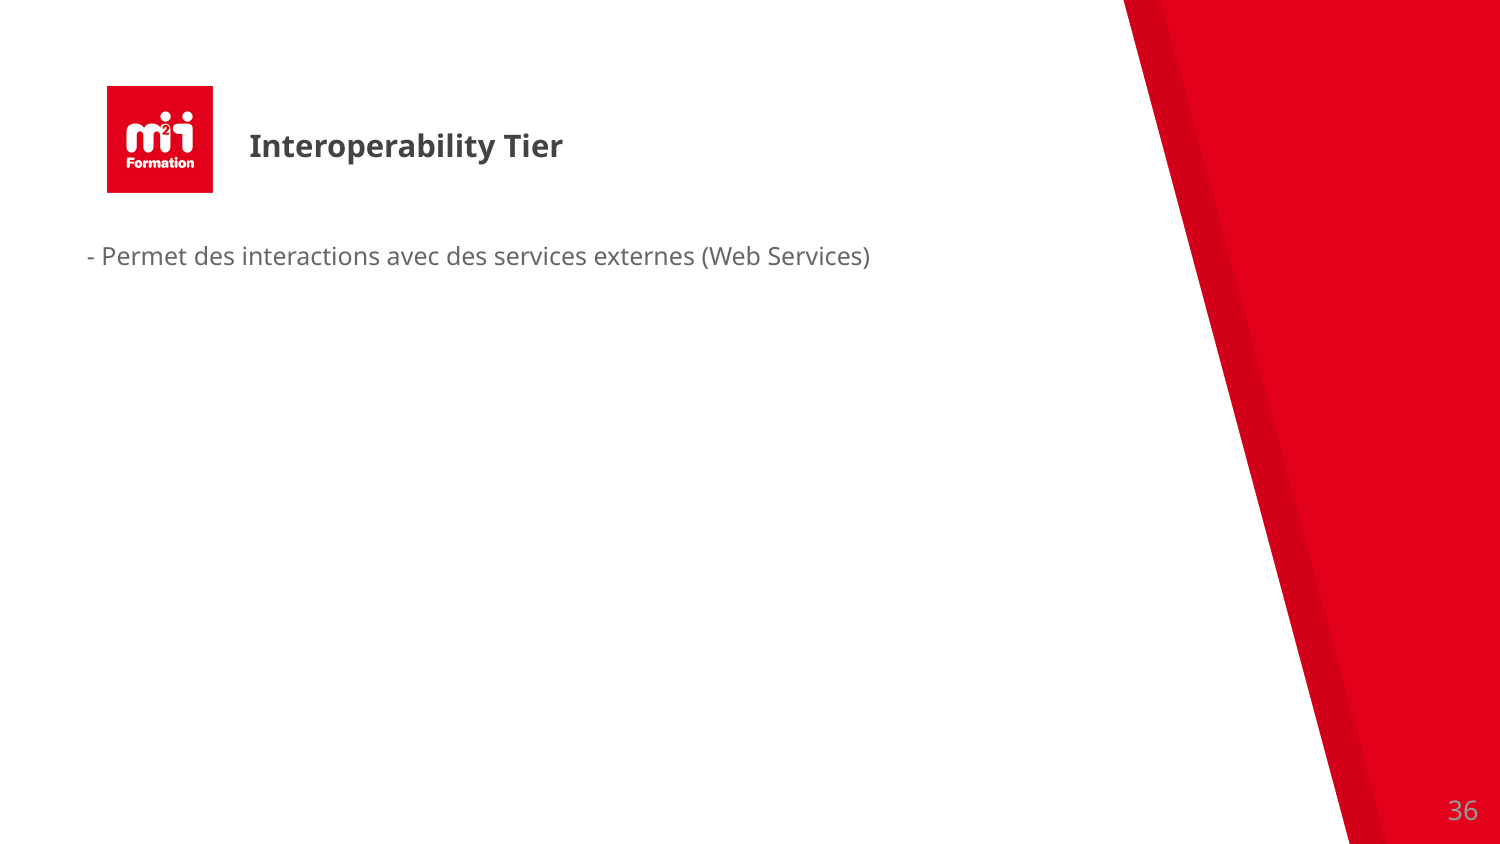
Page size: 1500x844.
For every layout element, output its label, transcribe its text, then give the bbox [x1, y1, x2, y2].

picture [106, 86, 214, 193]
title Interoperability Tier [234, 111, 1170, 179]
slide_number ‹#› [1431, 551, 1494, 844]
text_box - Permet des interactions avec des services externes (Web Services) [71, 220, 1065, 286]
